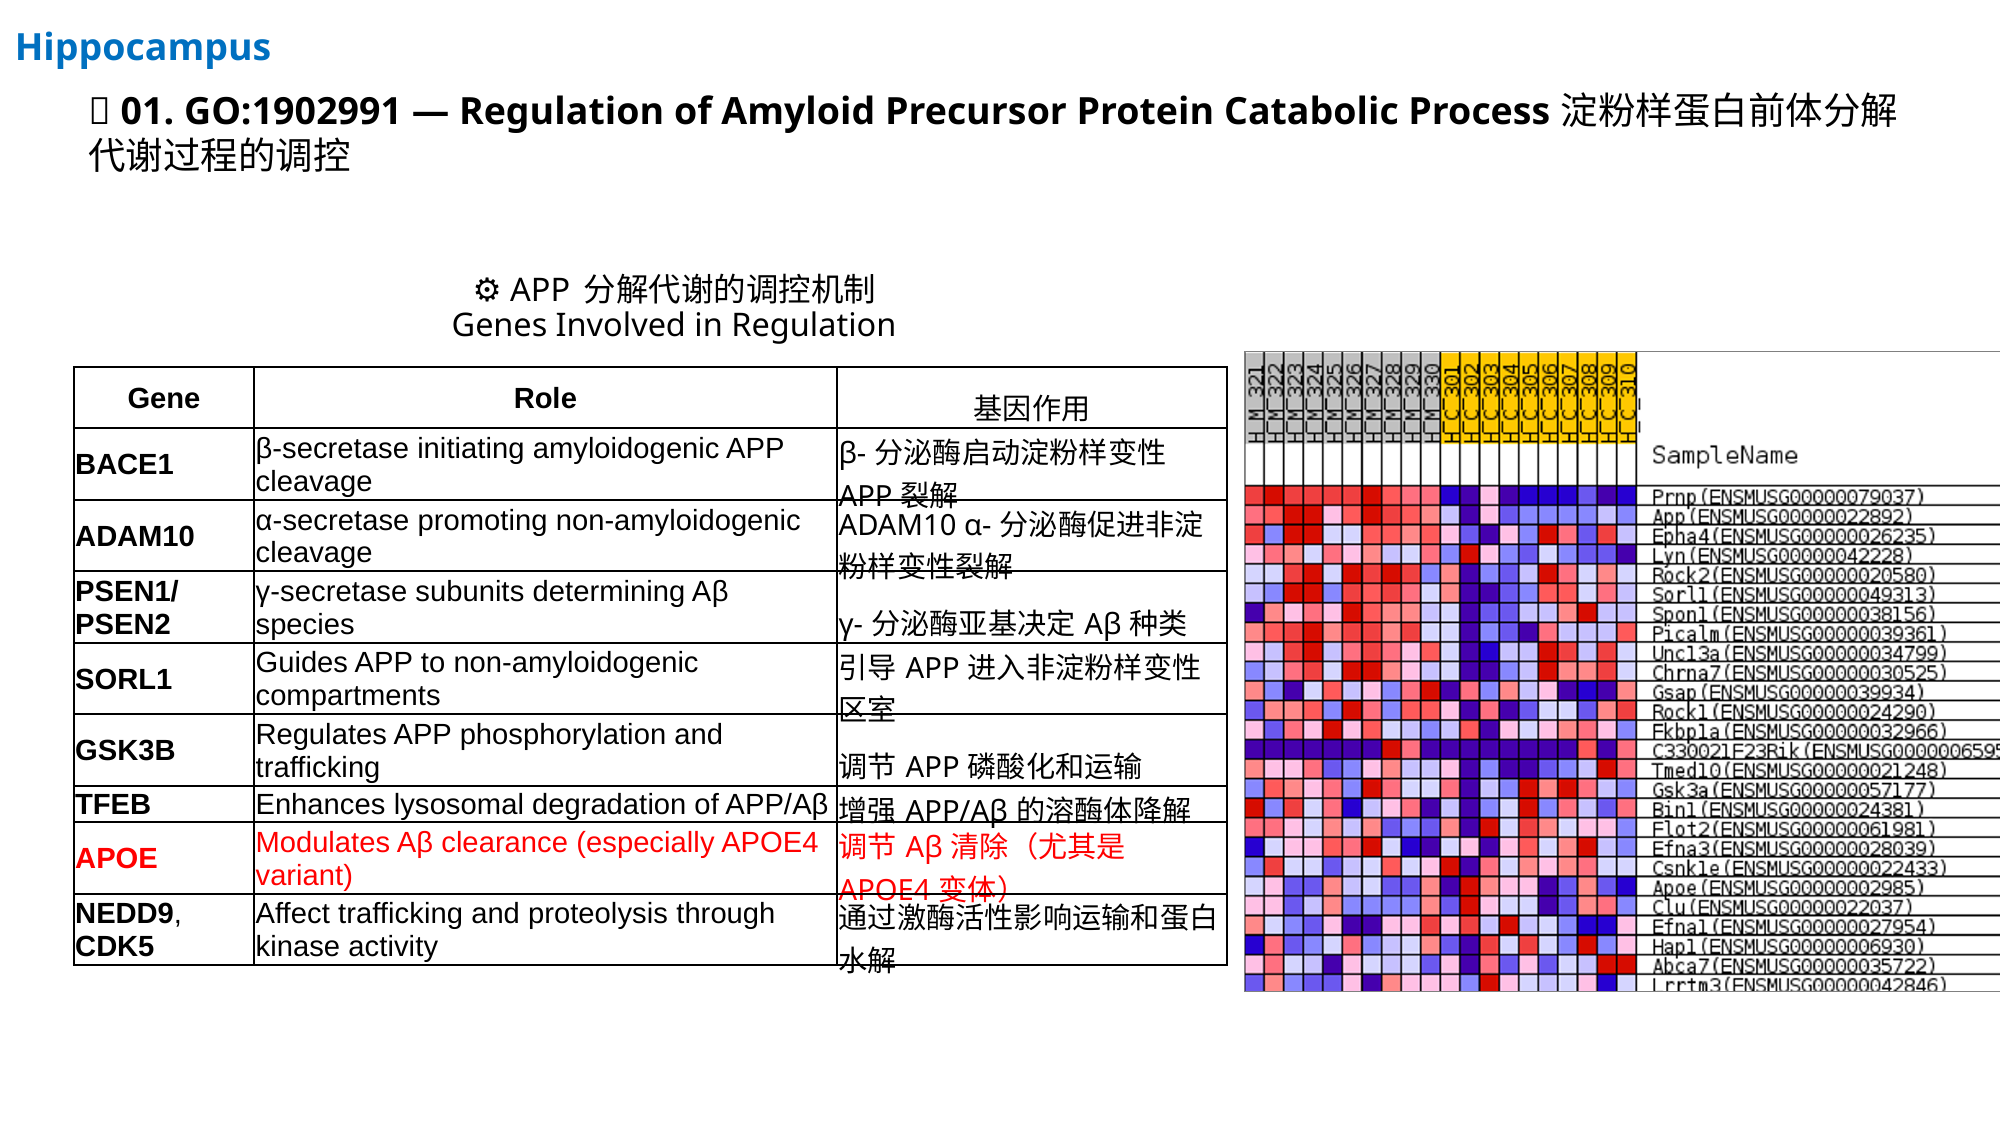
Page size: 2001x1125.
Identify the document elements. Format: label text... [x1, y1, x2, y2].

table_header Gene [75, 368, 253, 427]
title ⚙️ APP 分解代谢的调控机制 Genes Involved in Regulation [319, 264, 1030, 352]
table_cell γ-secretase subunits determining Aβ species [255, 572, 836, 642]
table_cell γ-分泌酶亚基决定Aβ种类 [838, 572, 1226, 642]
table_cell 通过激酶活性影响运输和蛋白水解 [838, 895, 1226, 964]
table_cell Regulates APP phosphorylation and trafficking [255, 715, 836, 785]
table_cell 调节APP磷酸化和运输 [838, 715, 1226, 785]
table_cell β-分泌酶启动淀粉样变性APP裂解 [838, 429, 1226, 499]
table_cell Affect trafficking and proteolysis through kinase activity [255, 895, 836, 964]
table_cell 增强APP/Aβ的溶酶体降解 [838, 787, 1226, 821]
table_cell ADAM10 α-分泌酶促进非淀粉样变性裂解 [838, 501, 1226, 570]
table_cell TFEB [75, 787, 253, 821]
table_header Role [255, 368, 836, 427]
table_cell NEDD9, CDK5 [75, 895, 253, 964]
table_cell PSEN1/PSEN2 [75, 572, 253, 642]
table_cell α-secretase promoting non-amyloidogenic cleavage [255, 501, 836, 570]
table_cell GSK3B [75, 715, 253, 785]
text_box Hippocampus [0, 15, 296, 75]
picture [1244, 350, 2000, 993]
text_box 🧬 01. GO:1902991 — Regulation of Amyloid Precursor Protein Catabolic Process淀粉样蛋白前体分解代谢过程的调控 [73, 79, 1927, 185]
table_cell β-secretase initiating amyloidogenic APP cleavage [255, 429, 836, 499]
table_cell 调节Aβ清除（尤其是APOE4变体） [838, 823, 1226, 893]
table_cell BACE1 [75, 429, 253, 499]
table_cell 引导APP进入非淀粉样变性区室 [838, 644, 1226, 713]
table_cell ADAM10 [75, 501, 253, 570]
table_cell Modulates Aβ clearance (especially APOE4 variant) [255, 823, 836, 893]
table_cell Guides APP to non-amyloidogenic compartments [255, 644, 836, 713]
table_cell APOE [75, 823, 253, 893]
table_cell Enhances lysosomal degradation of APP/Aβ [255, 787, 836, 821]
table_cell SORL1 [75, 644, 253, 713]
table_header 基因作用 [838, 368, 1226, 427]
